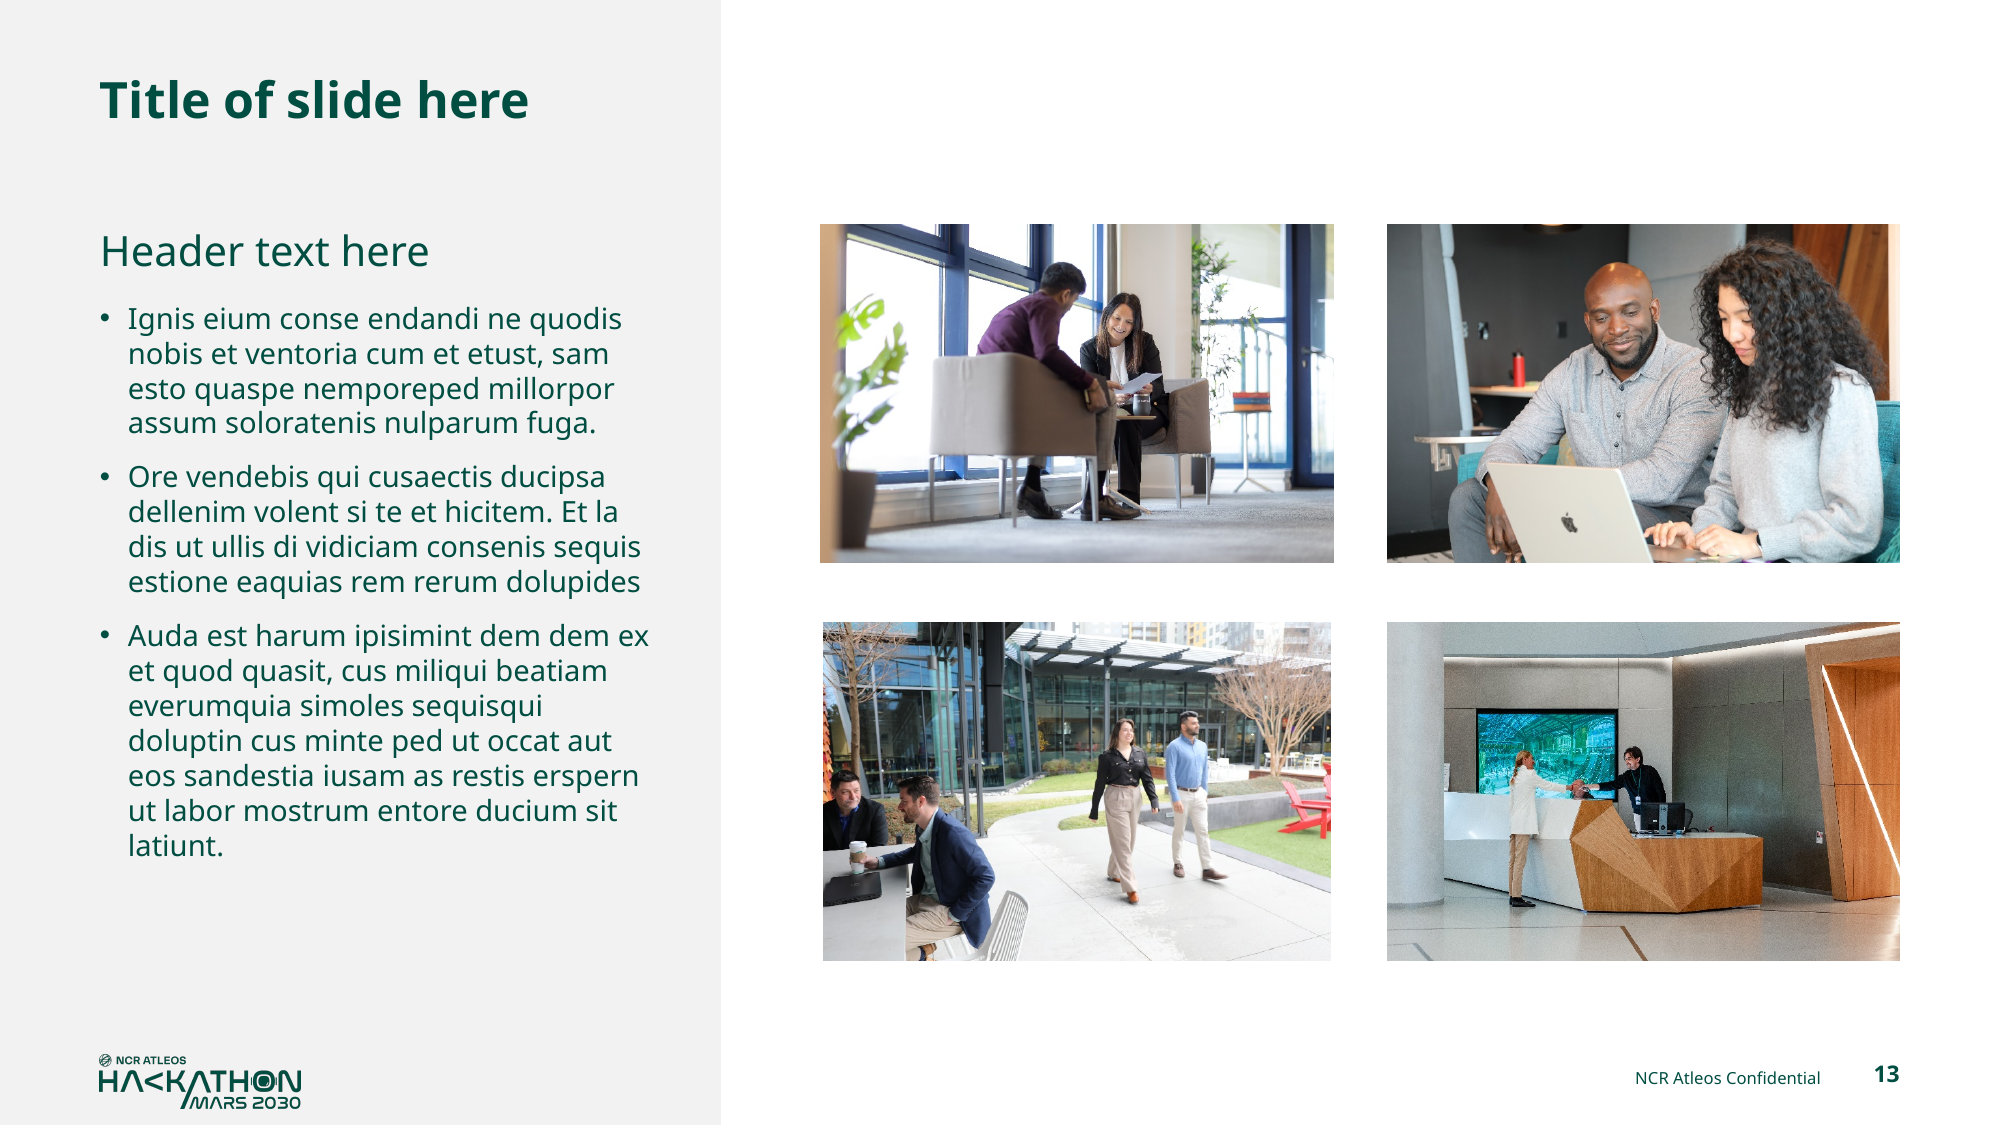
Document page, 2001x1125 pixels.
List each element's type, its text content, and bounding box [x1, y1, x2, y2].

picture [1386, 224, 1900, 563]
list Header text here [99, 224, 653, 299]
picture [823, 622, 1331, 961]
list Ignis eium conse endandi ne quodis nobis et ventoria cum et etust, sam esto quaspe nemporeped millorpor assum soloratenis nulparum fuga. Ore vendebis qui cusaectis ducipsa dellenim volent si te et hicitem. Et la dis ut ullis di vidiciam consenis sequis estione eaquias rem rerum dolupides Auda est harum ipisimint dem dem ex et quod quasit, cus miliqui beatiam everumquia simoles sequisqui doluptin cus minte ped ut occat aut eos sandestia iusam as restis erspern ut labor mostrum entore ducium sit latiunt. [99, 299, 653, 1026]
title Title of slide here [99, 75, 659, 188]
picture [820, 224, 1334, 563]
footer NCR Atleos Confidential [1001, 1065, 1822, 1092]
slide_number 13 [1822, 1065, 1900, 1092]
picture [1386, 622, 1900, 961]
picture [99, 1054, 301, 1109]
